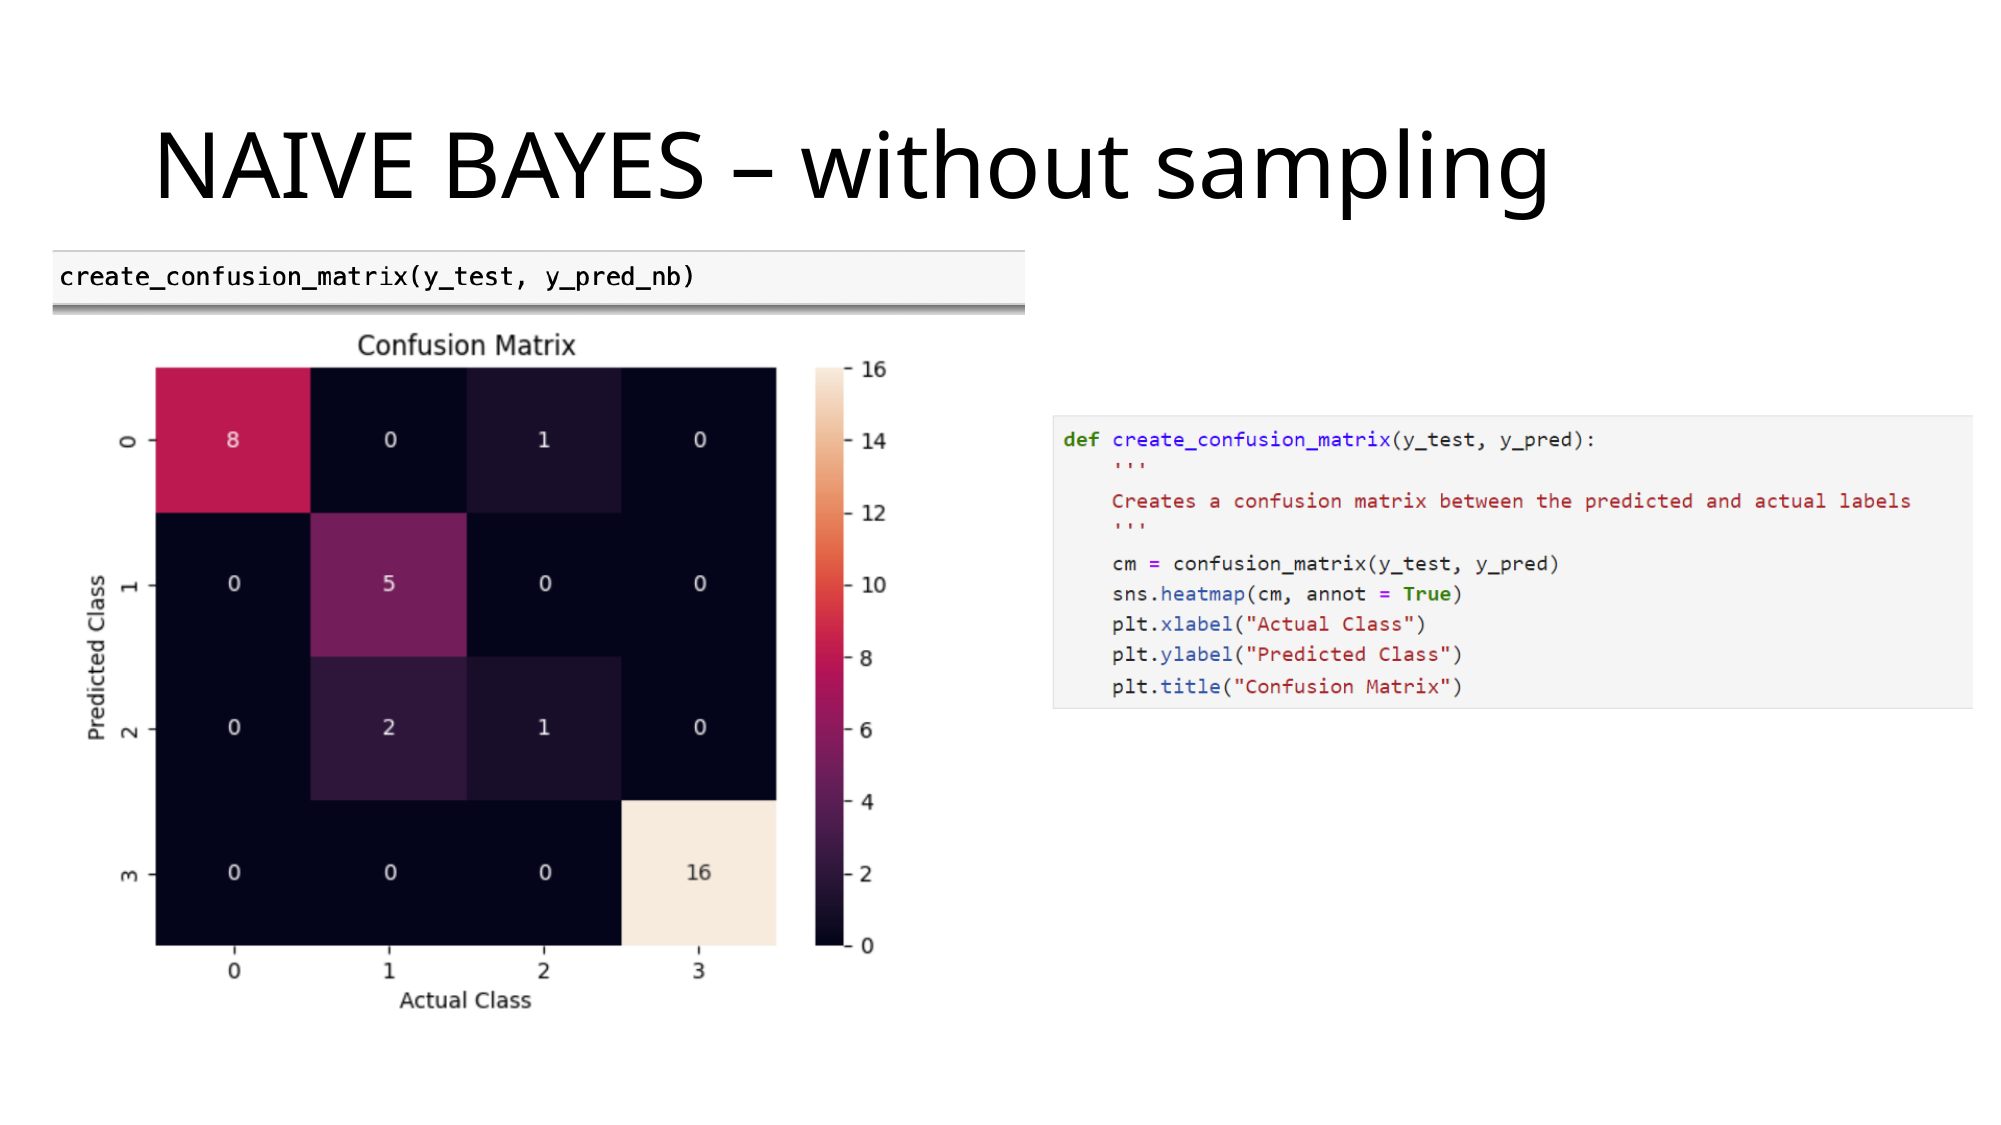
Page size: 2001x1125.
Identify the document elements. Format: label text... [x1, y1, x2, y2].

title NAIVE BAYES – without sampling [137, 59, 1863, 278]
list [52, 240, 1025, 315]
picture [27, 327, 916, 1020]
picture [1052, 415, 1973, 710]
text_box [1025, 84, 1888, 303]
